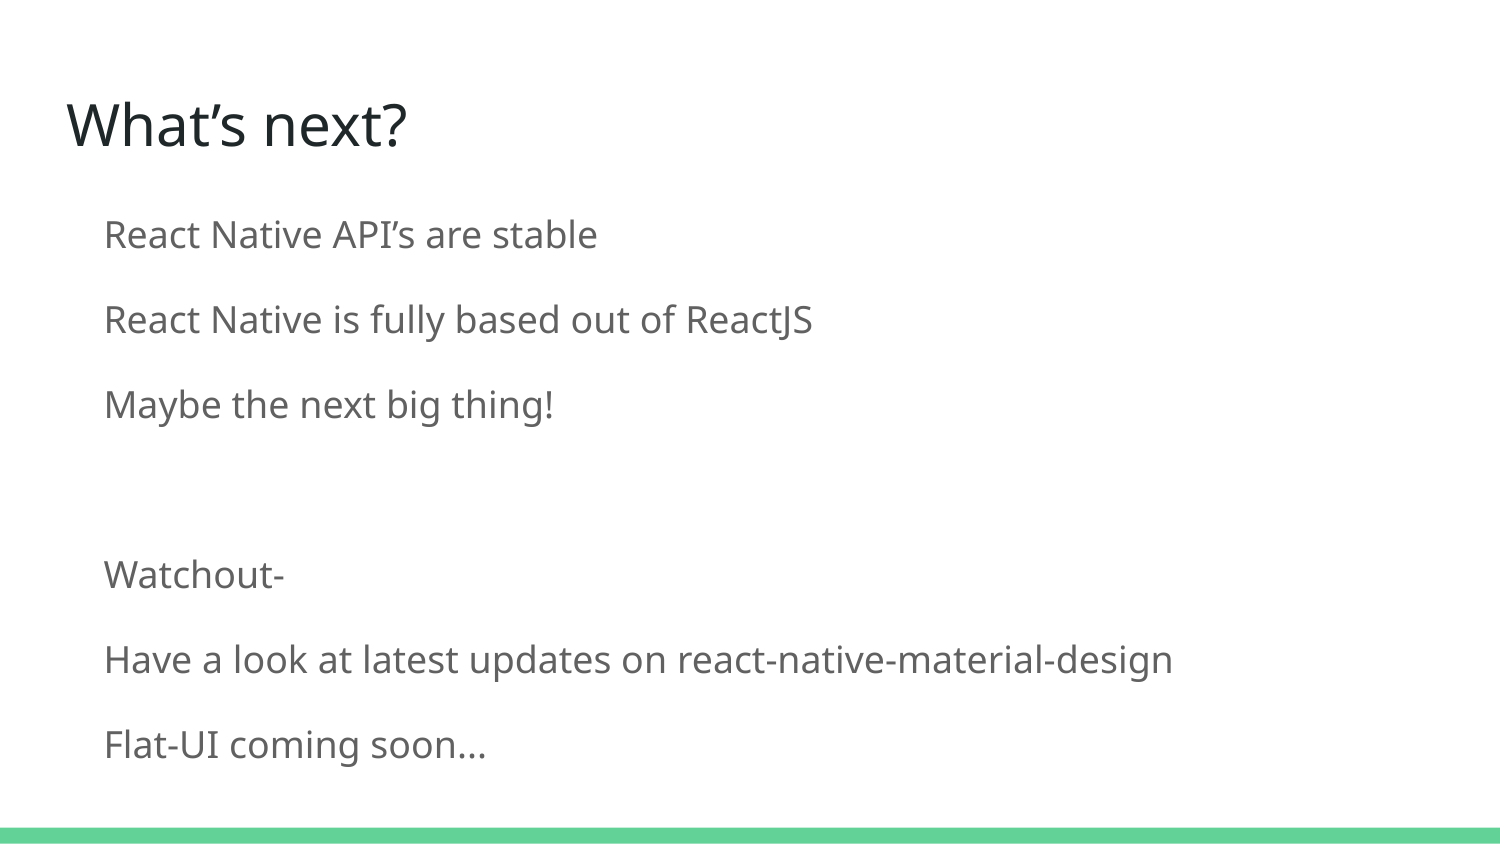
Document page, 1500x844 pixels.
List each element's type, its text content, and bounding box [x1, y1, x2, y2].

list React Native API’s are stable React Native is fully based out of ReactJS Maybe the next big thing! Watchout- Have a look at latest updates on react-native-material-design Flat-UI coming soon... [51, 189, 1449, 750]
title What’s next? [51, 72, 1449, 167]
